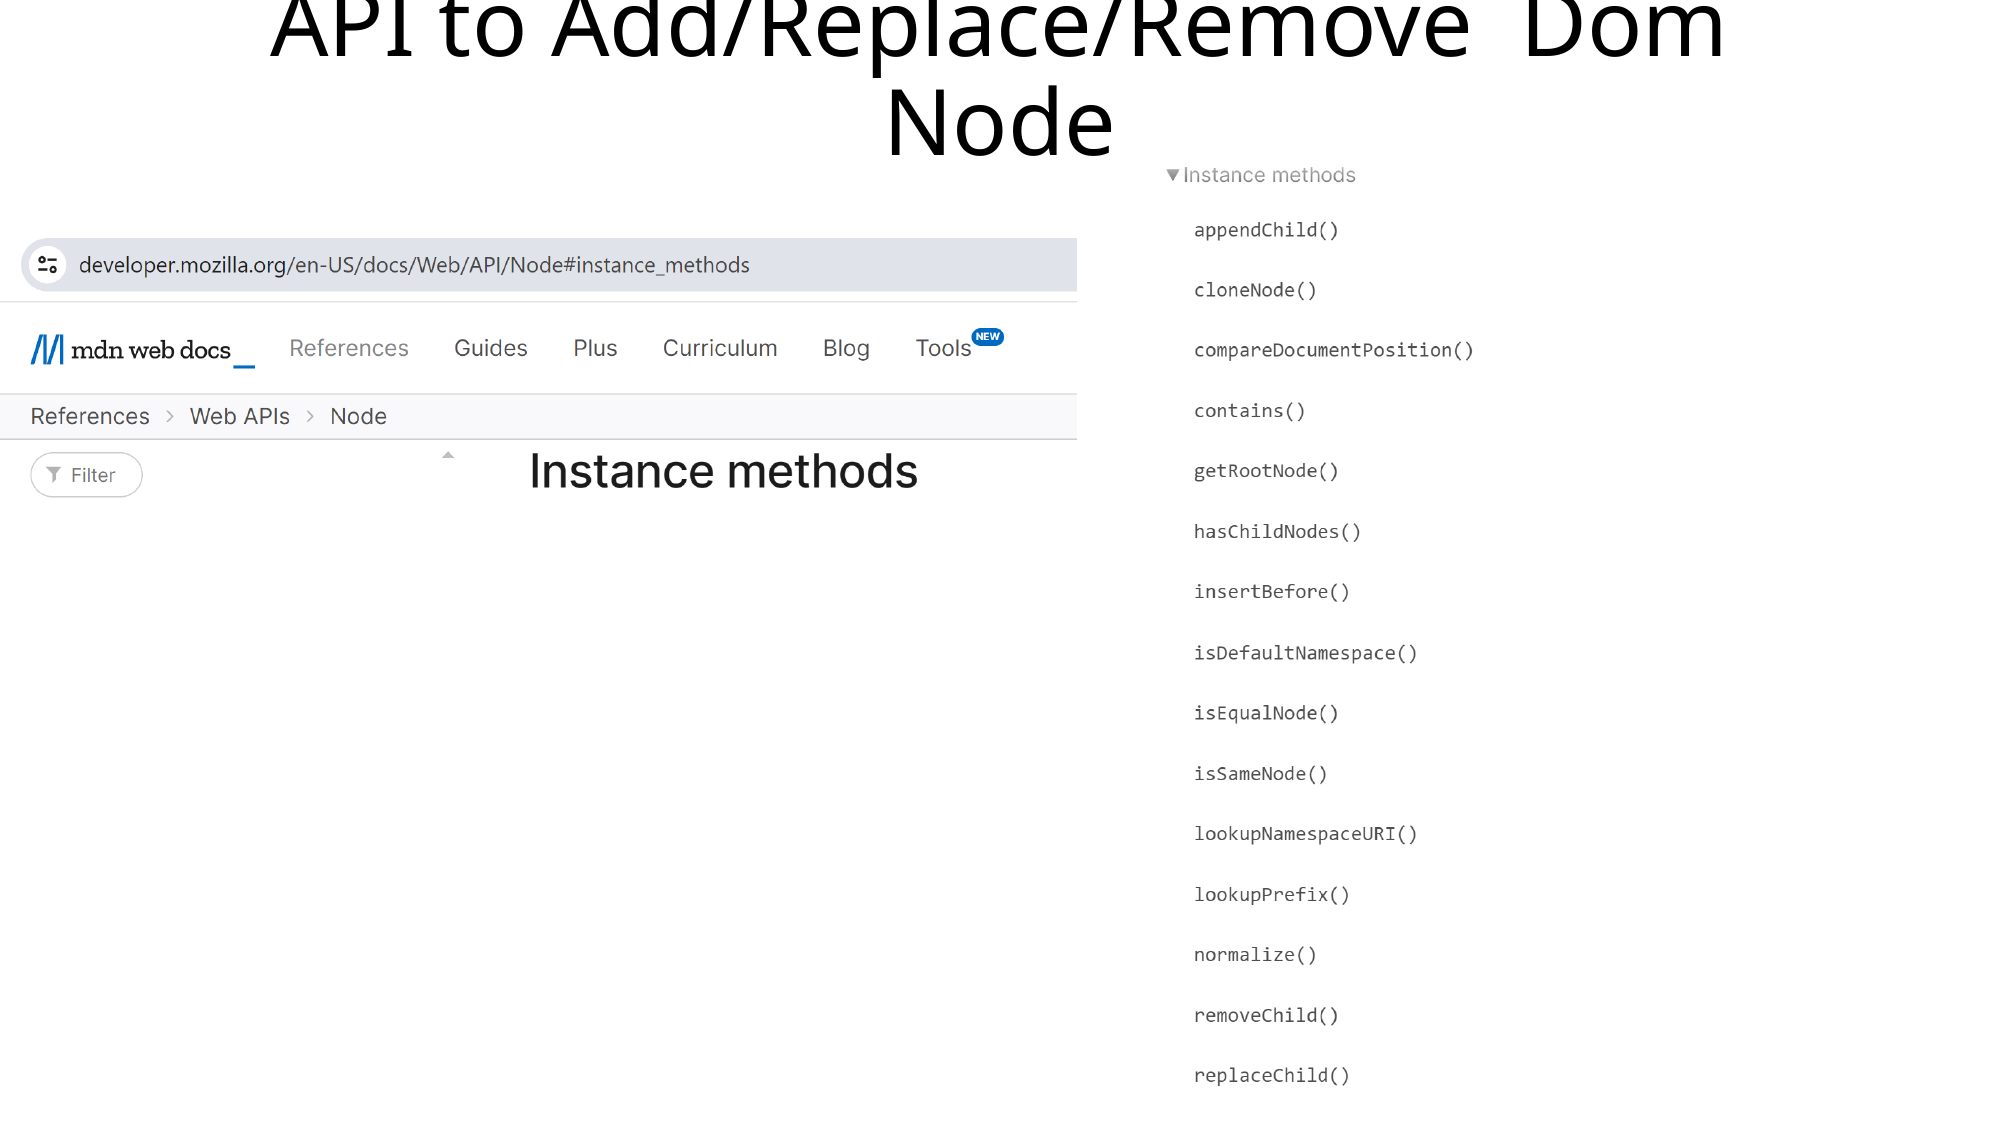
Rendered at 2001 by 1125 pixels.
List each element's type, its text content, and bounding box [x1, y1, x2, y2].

picture [1146, 142, 1499, 1105]
picture [0, 229, 1077, 509]
title API to Add/Replace/Remove Dom Node [137, 0, 1863, 152]
